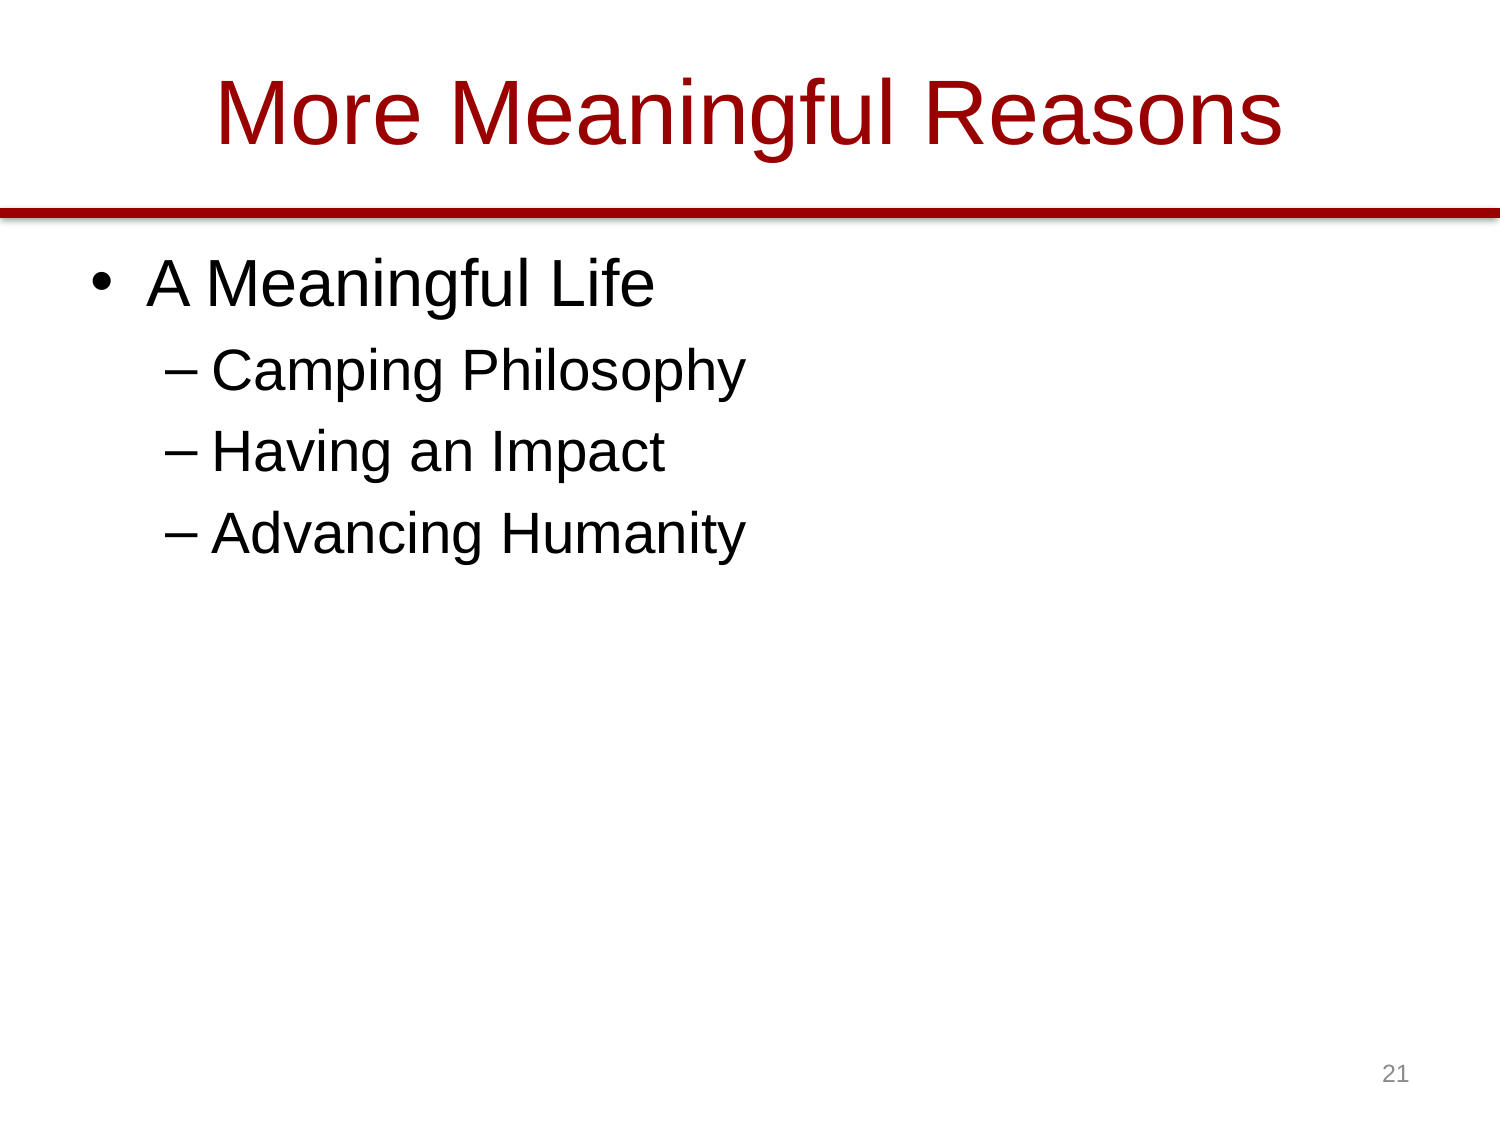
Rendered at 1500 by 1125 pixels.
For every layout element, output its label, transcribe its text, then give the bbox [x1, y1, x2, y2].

slide_number 21 [1074, 1042, 1425, 1103]
title More Meaningful Reasons [75, 13, 1425, 202]
list A Meaningful Life Camping Philosophy Having an Impact Advancing Humanity [75, 232, 1425, 1005]
